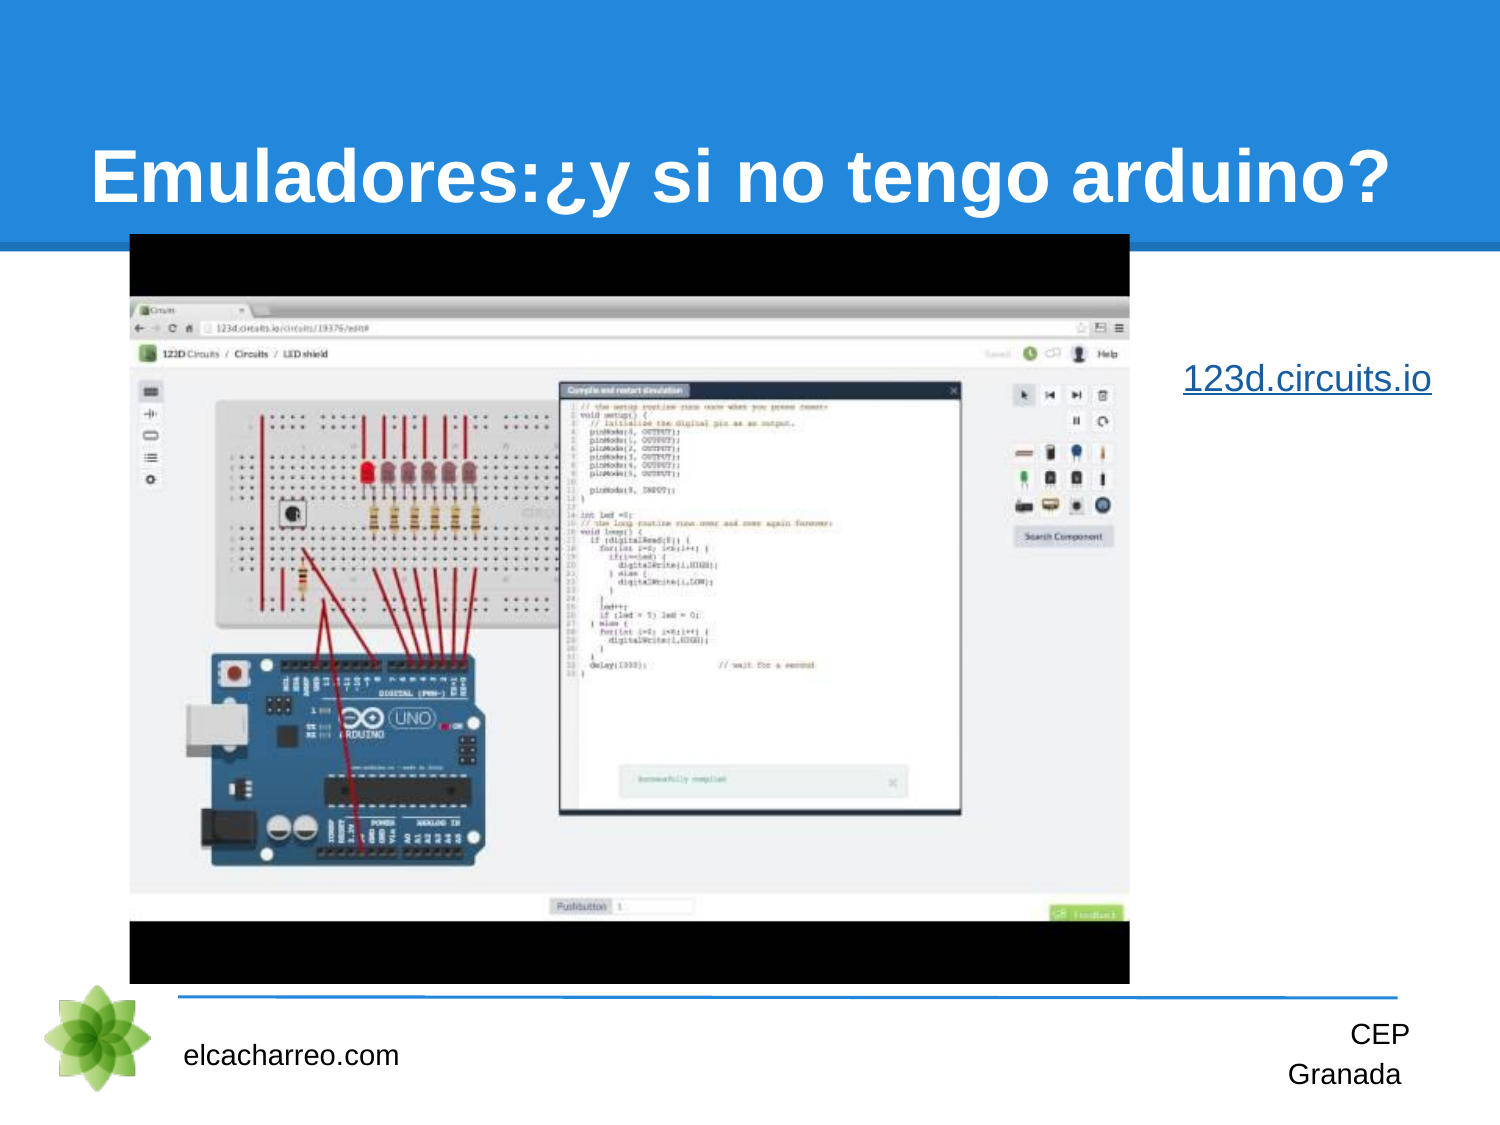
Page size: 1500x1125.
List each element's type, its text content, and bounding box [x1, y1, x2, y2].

picture [44, 985, 151, 1093]
title Emuladores:¿y si no tengo arduino? [75, 45, 1425, 233]
text_box [129, 234, 1130, 985]
text_box CEP Granada [1220, 1012, 1425, 1088]
text_box 123d.circuits.io [1167, 317, 1454, 435]
text_box elcacharreo.com [168, 1021, 433, 1079]
